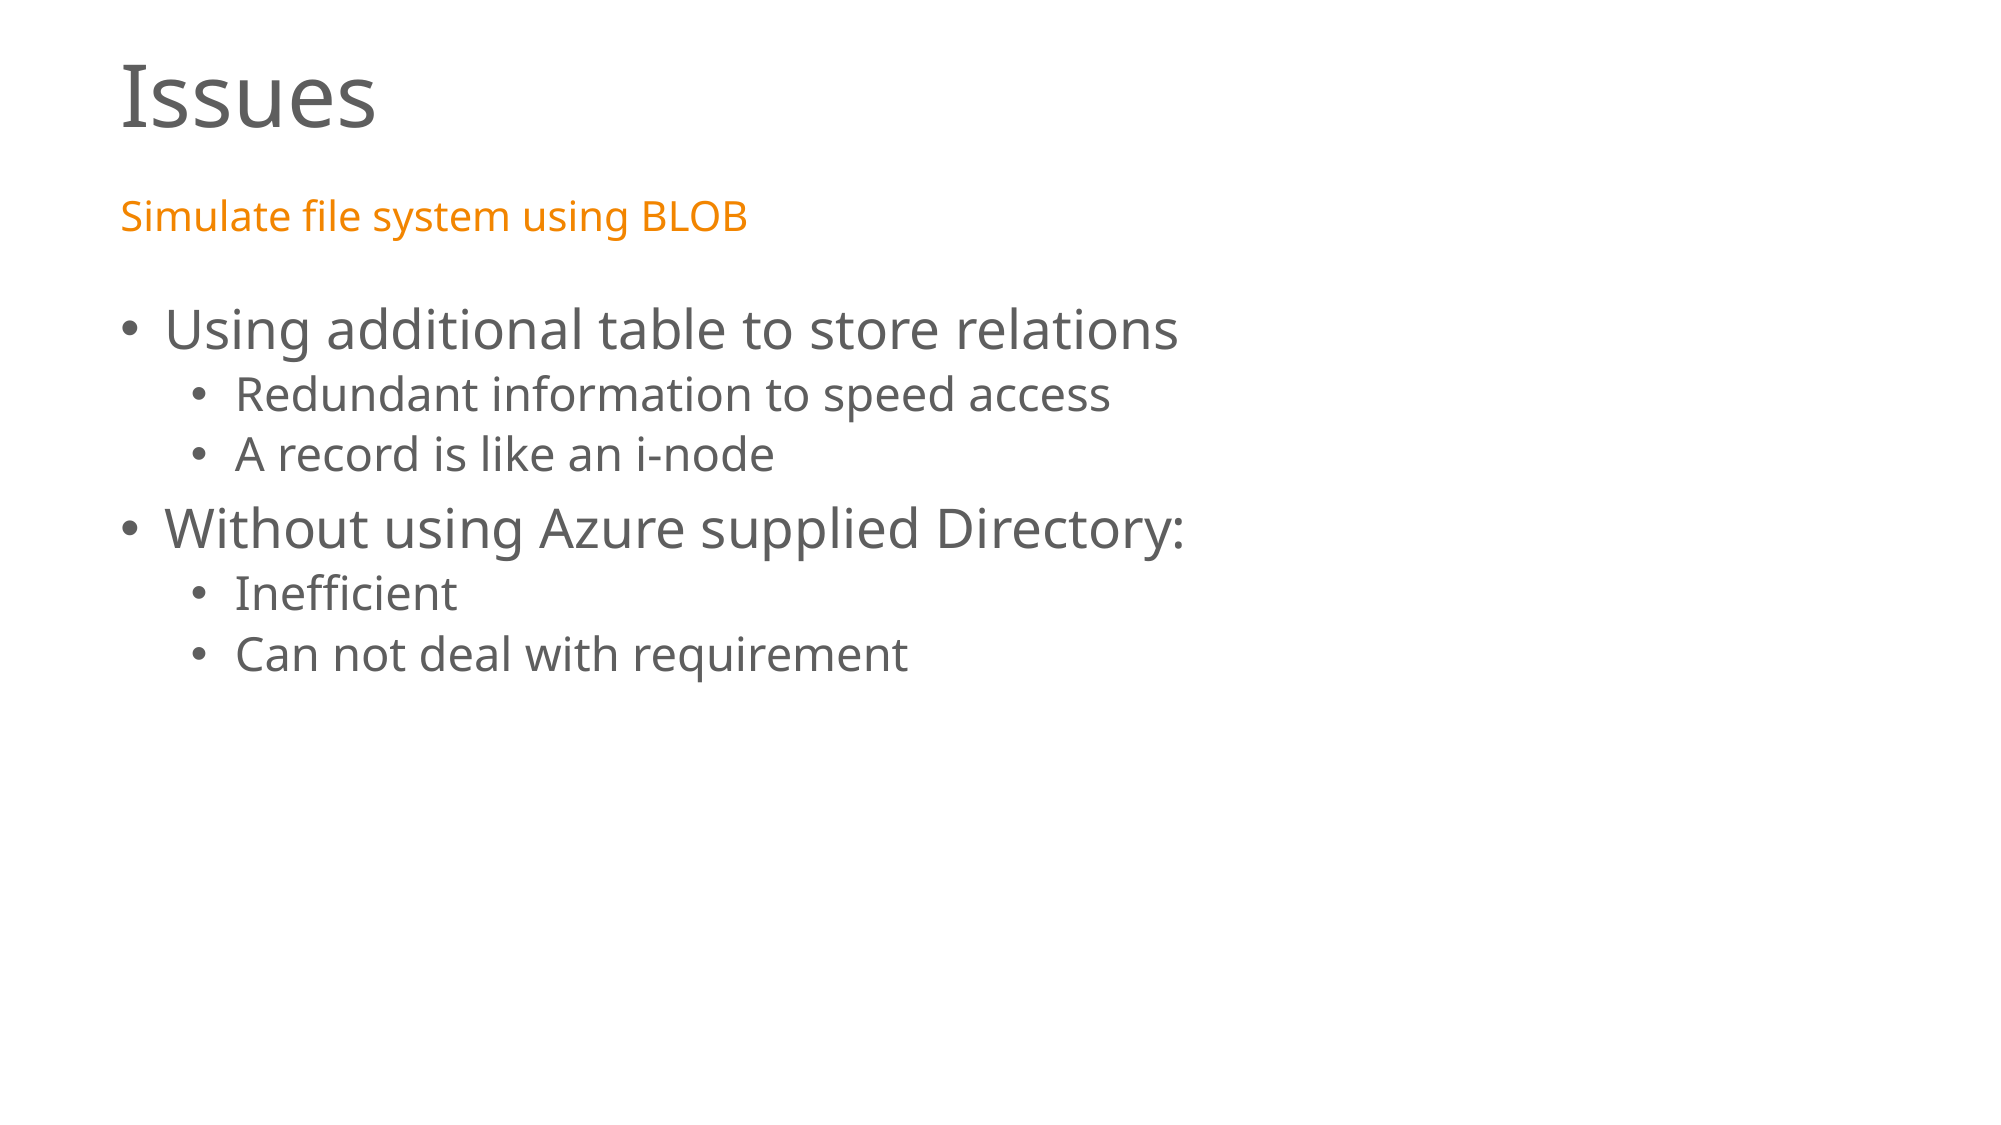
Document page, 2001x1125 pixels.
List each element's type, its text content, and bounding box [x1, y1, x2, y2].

list Simulate file system using BLOB [105, 188, 1895, 252]
title Issues [105, 45, 1895, 155]
list Using additional table to store relations Redundant information to speed access A record is like an i-node Without using Azure supplied Directory: Inefficient Can not deal with requirement [105, 294, 1895, 689]
